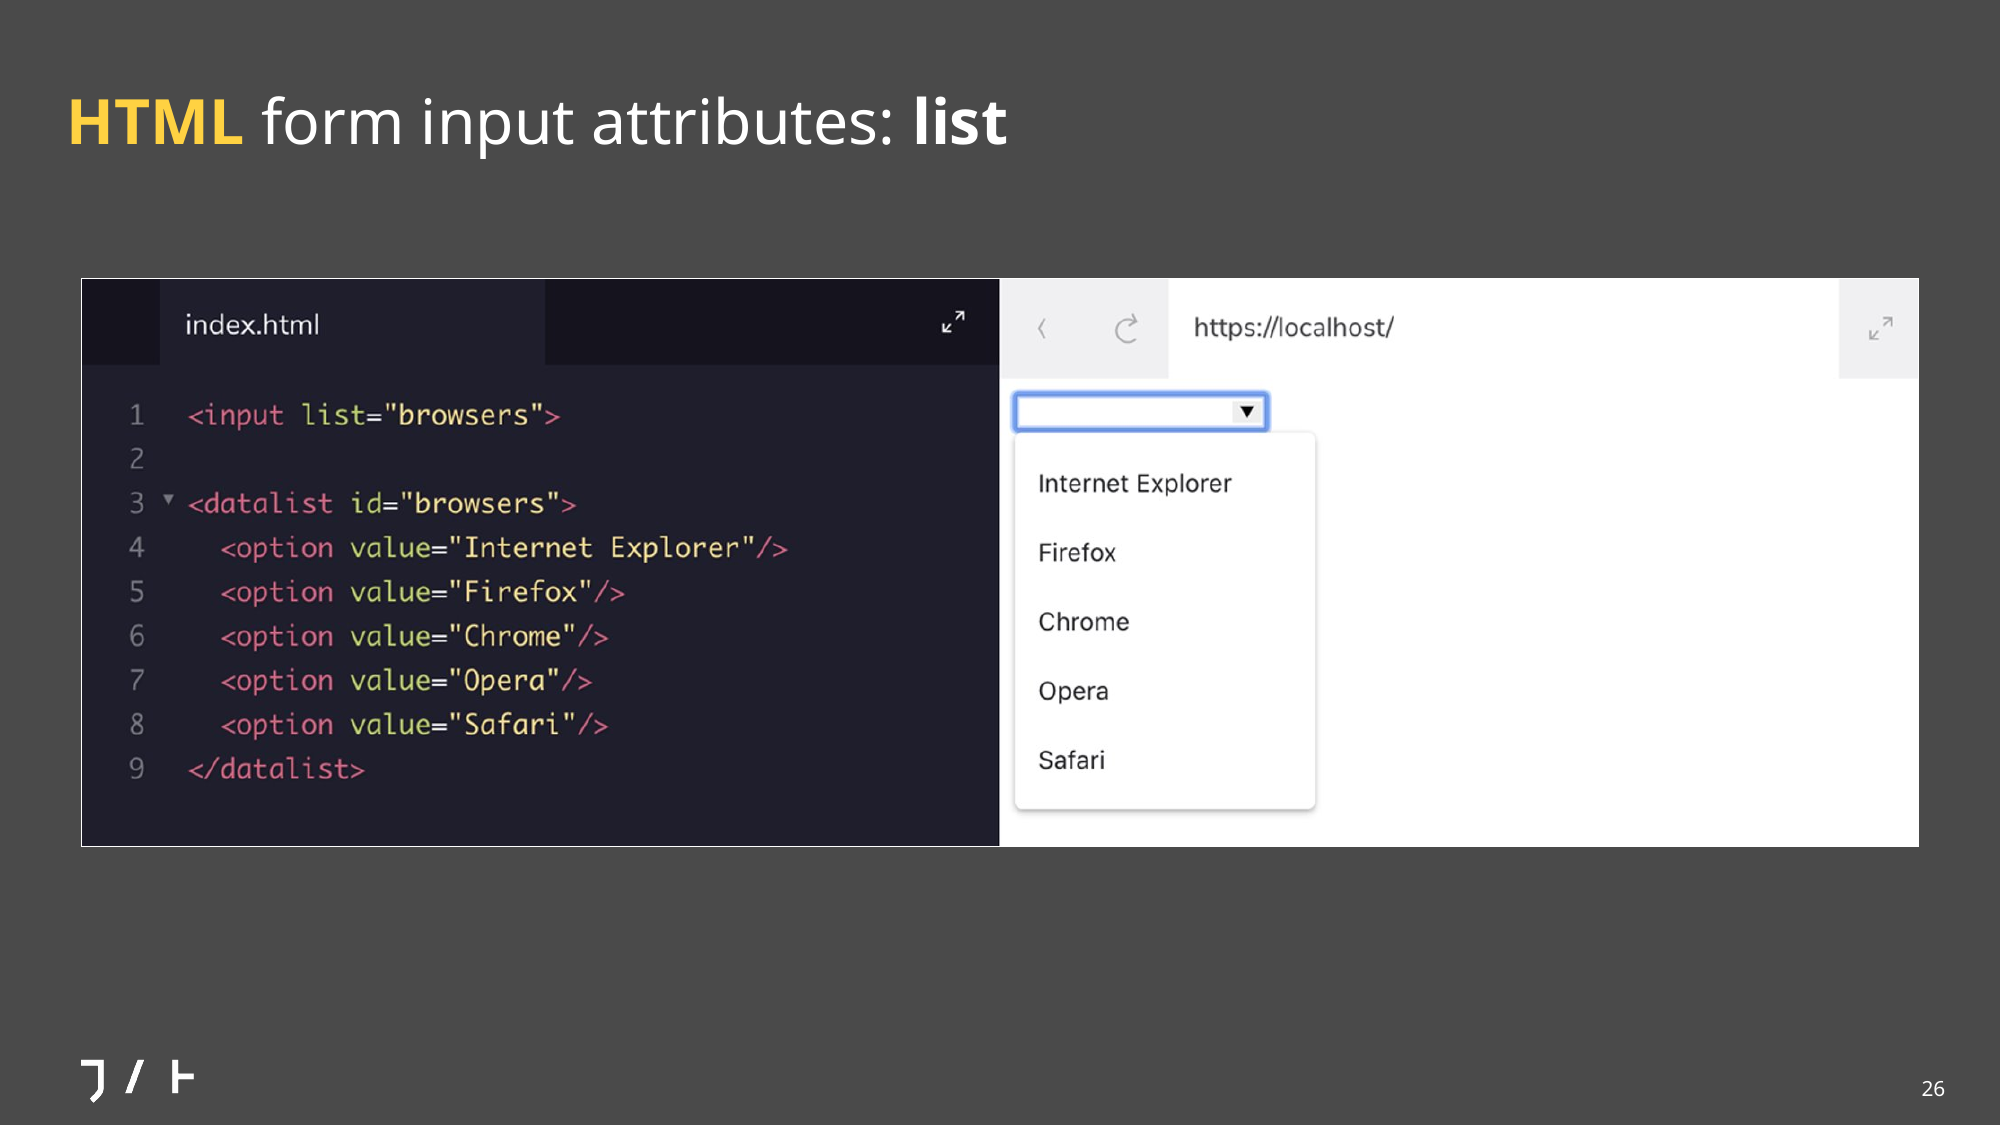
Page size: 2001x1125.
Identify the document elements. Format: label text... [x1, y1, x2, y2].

picture [81, 278, 1919, 847]
slide_number 26 [1903, 1070, 1963, 1110]
picture [66, 1041, 205, 1115]
title HTML form input attributes: list [66, 55, 1904, 157]
